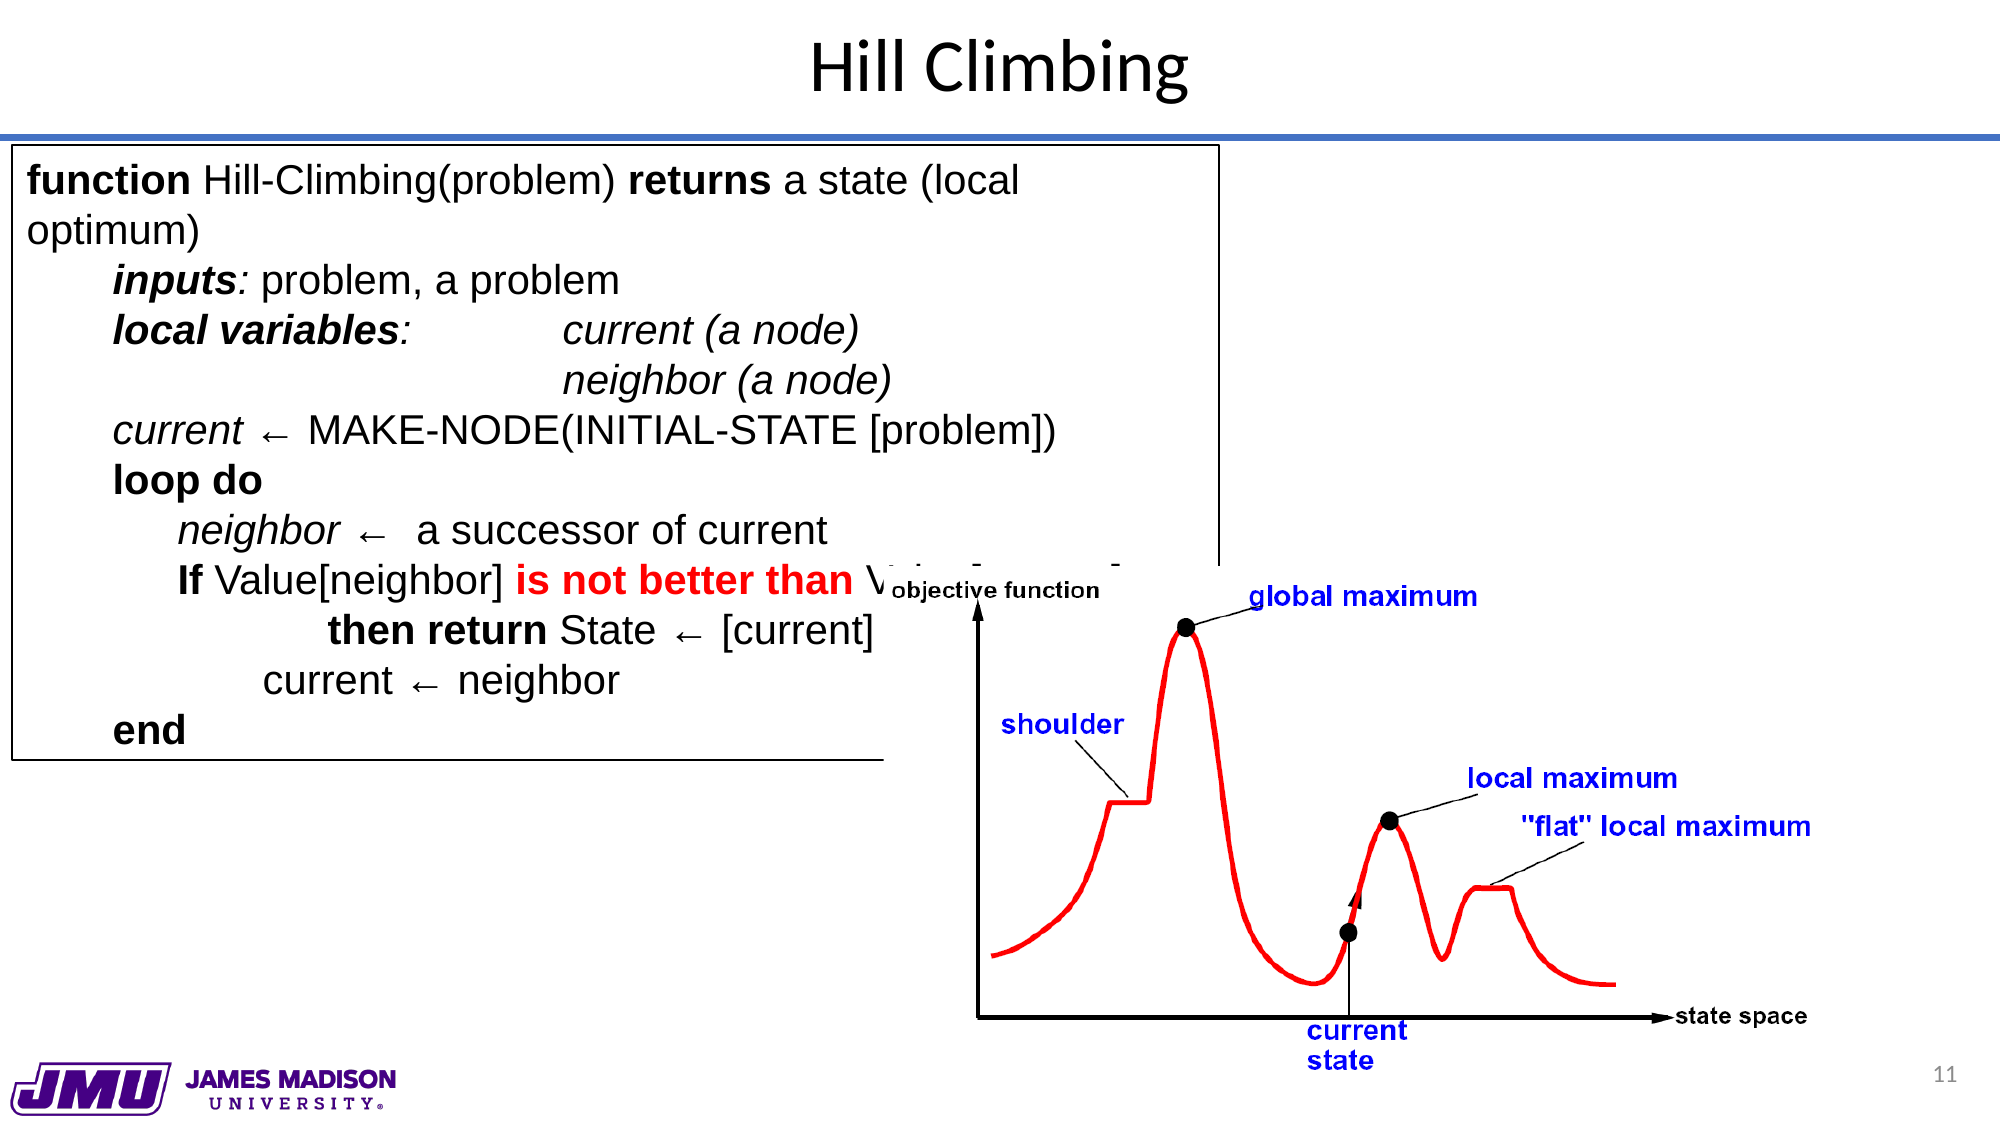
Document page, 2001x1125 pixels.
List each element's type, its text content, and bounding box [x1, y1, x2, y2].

picture [883, 566, 1819, 1075]
text_box function Hill-Climbing(problem) returns a state (local optimum) inputs: problem, a problem local variables: current (a node) neighbor (a node) current ← MAKE-NODE(INITIAL-STATE [problem]) loop do neighbor ← a successor of current If Value[neighbor] is not better than Value[current] then return State ← [current] current ← neighbor end [11, 145, 1220, 761]
slide_number 11 [1870, 1042, 1973, 1103]
title Hill Climbing [0, 0, 2000, 134]
picture [0, 1042, 410, 1125]
